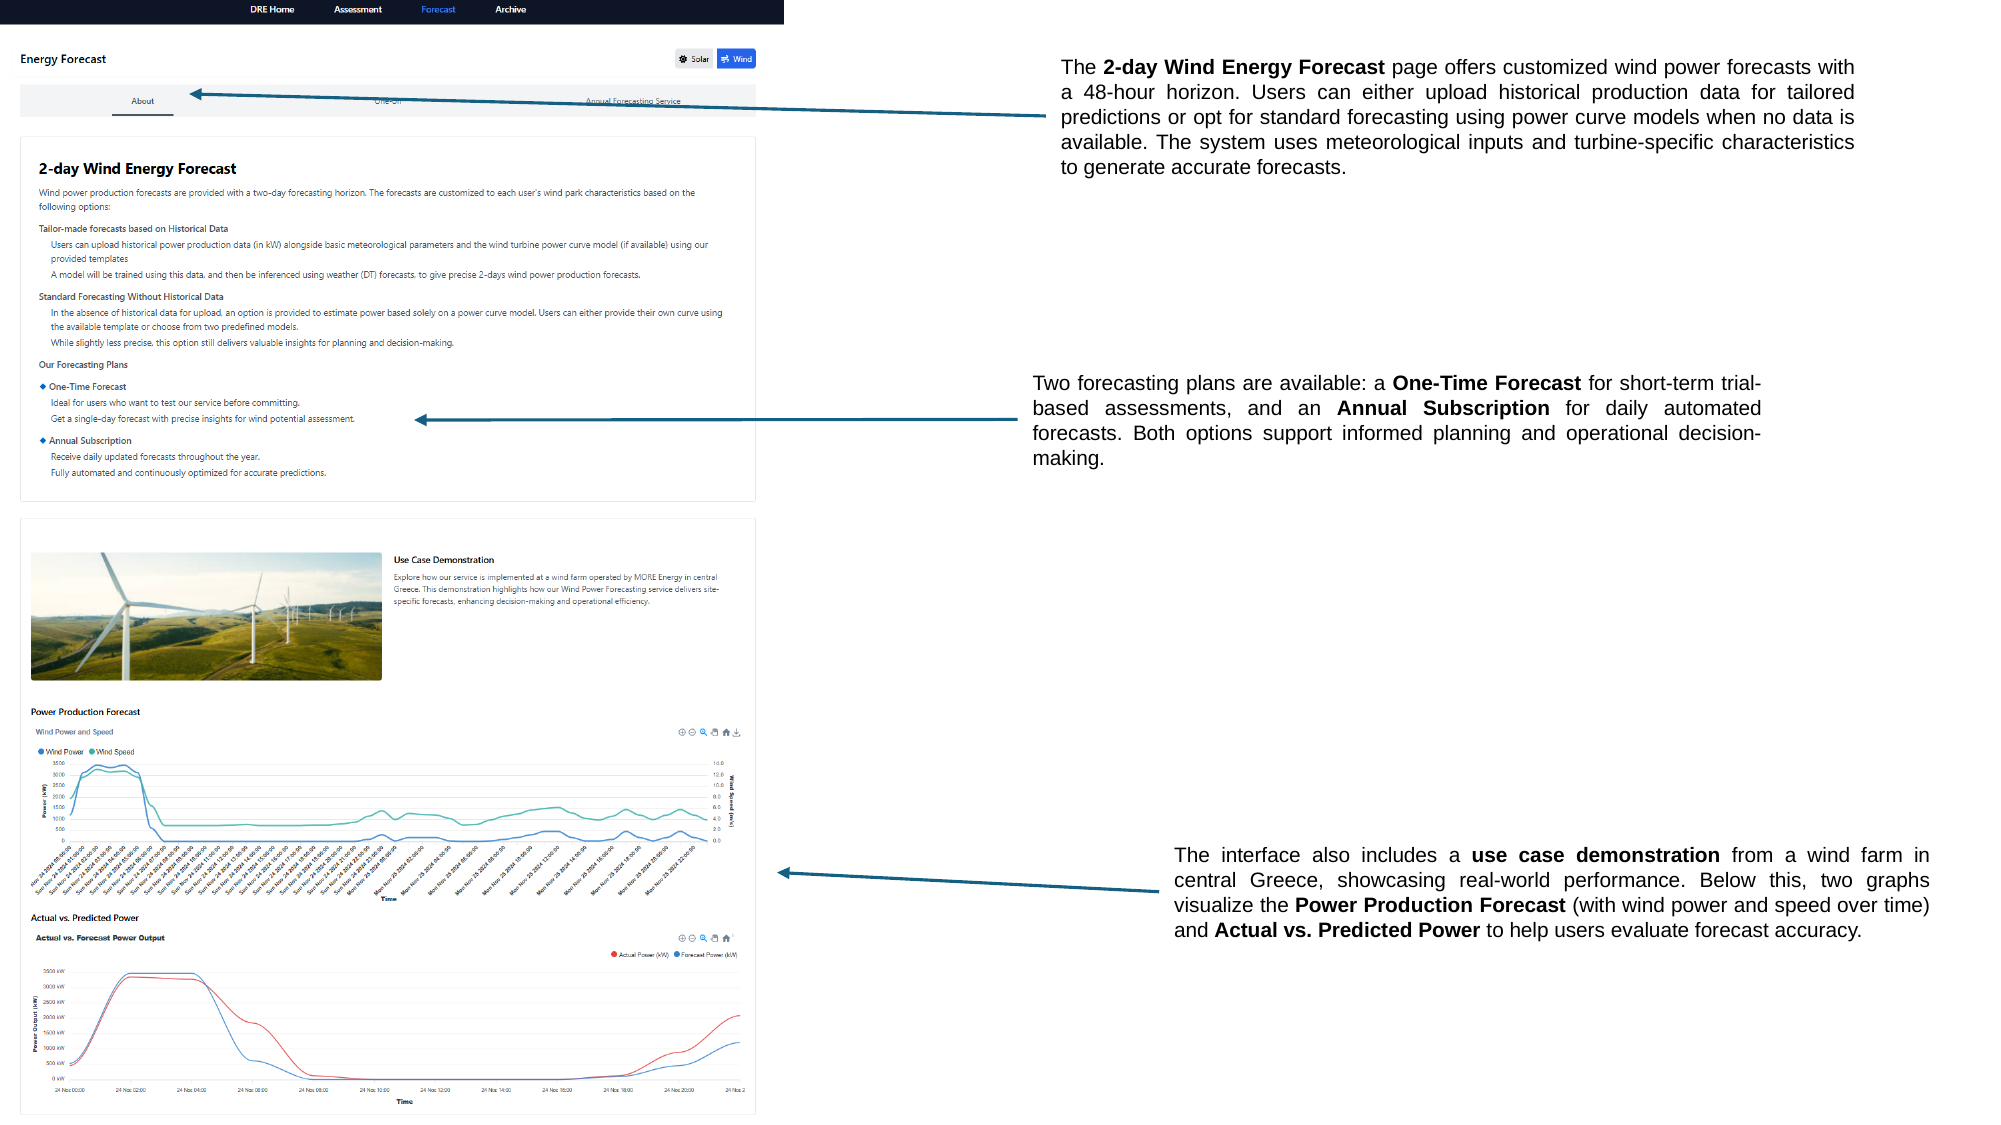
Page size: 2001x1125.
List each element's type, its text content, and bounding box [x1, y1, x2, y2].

text_box The interface also includes a use case demonstration from a wind farm in central Greece, showcasing real-world performance. Below this, two graphs visualize the Power Production Forecast (with wind power and speed over time) and Actual vs. Predicted Power to help users evaluate forecast accuracy. [1159, 834, 1945, 950]
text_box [776, 872, 1160, 893]
picture [0, 0, 785, 1125]
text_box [188, 93, 1047, 117]
text_box The 2-day Wind Energy Forecast page offers customized wind power forecasts with a 48-hour horizon. Users can either upload historical production data for tailored predictions or opt for standard forecasting using power curve models when no data is available. The system uses meteorological inputs and turbine-specific characteristics to generate accurate forecasts. [1045, 46, 1870, 186]
text_box Two forecasting plans are available: a One-Time Forecast for short-term trial-based assessments, and an Annual Subscription for daily automated forecasts. Both options support informed planning and operational decision-making. [1017, 361, 1777, 477]
